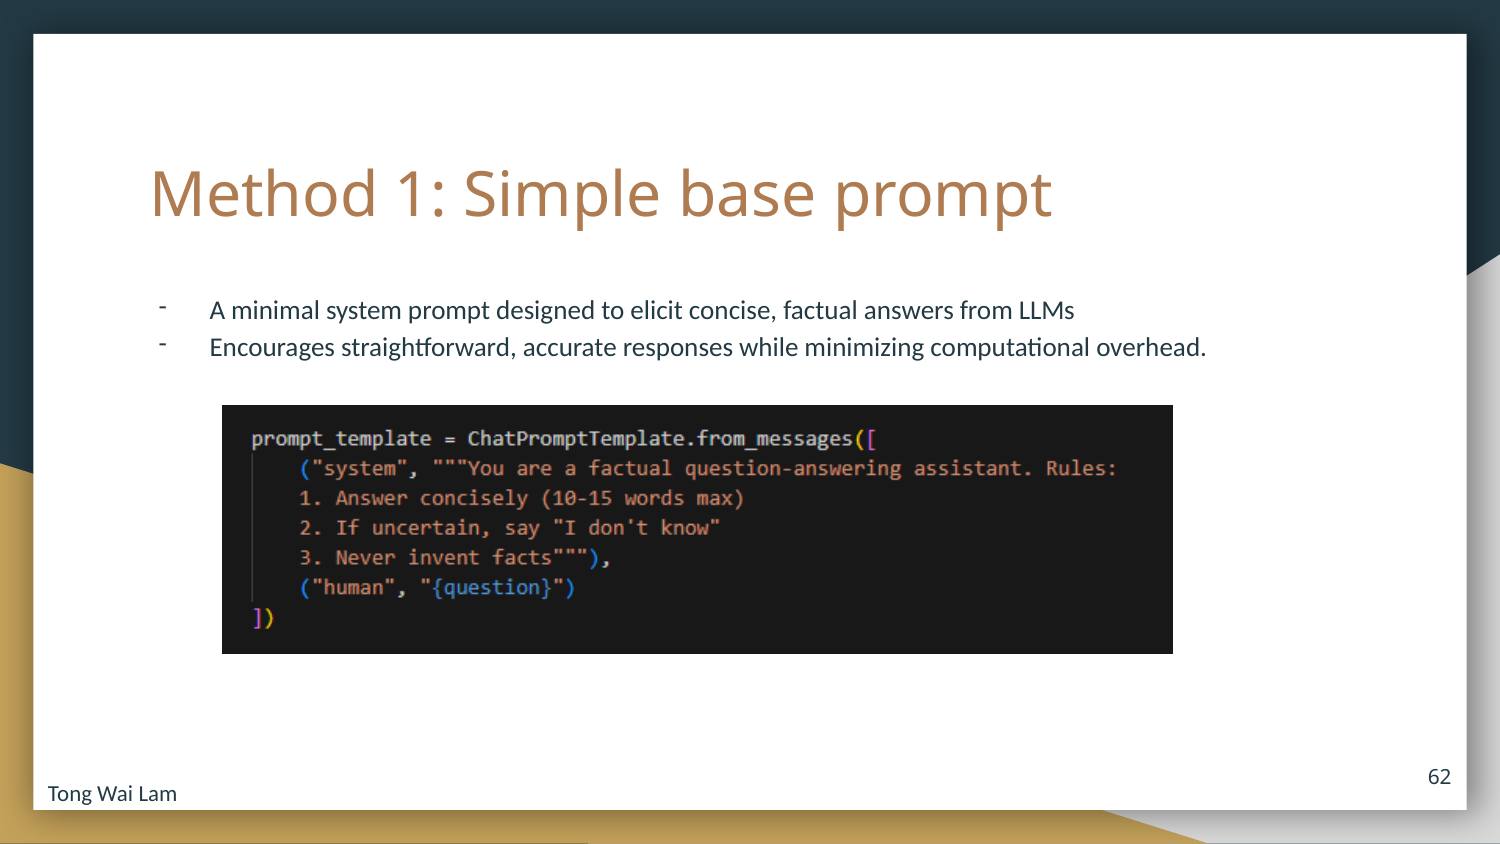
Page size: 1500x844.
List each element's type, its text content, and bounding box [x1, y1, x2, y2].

text_box Tong Wai Lam [32, 763, 260, 810]
list A minimal system prompt designed to elicit concise, factual answers from LLMs Encourages straightforward, accurate responses while minimizing computational overhead. [119, 272, 1351, 430]
picture [222, 405, 1173, 655]
title Method 1: Simple base prompt [134, 138, 1366, 296]
slide_number ‹#› [1376, 745, 1467, 810]
